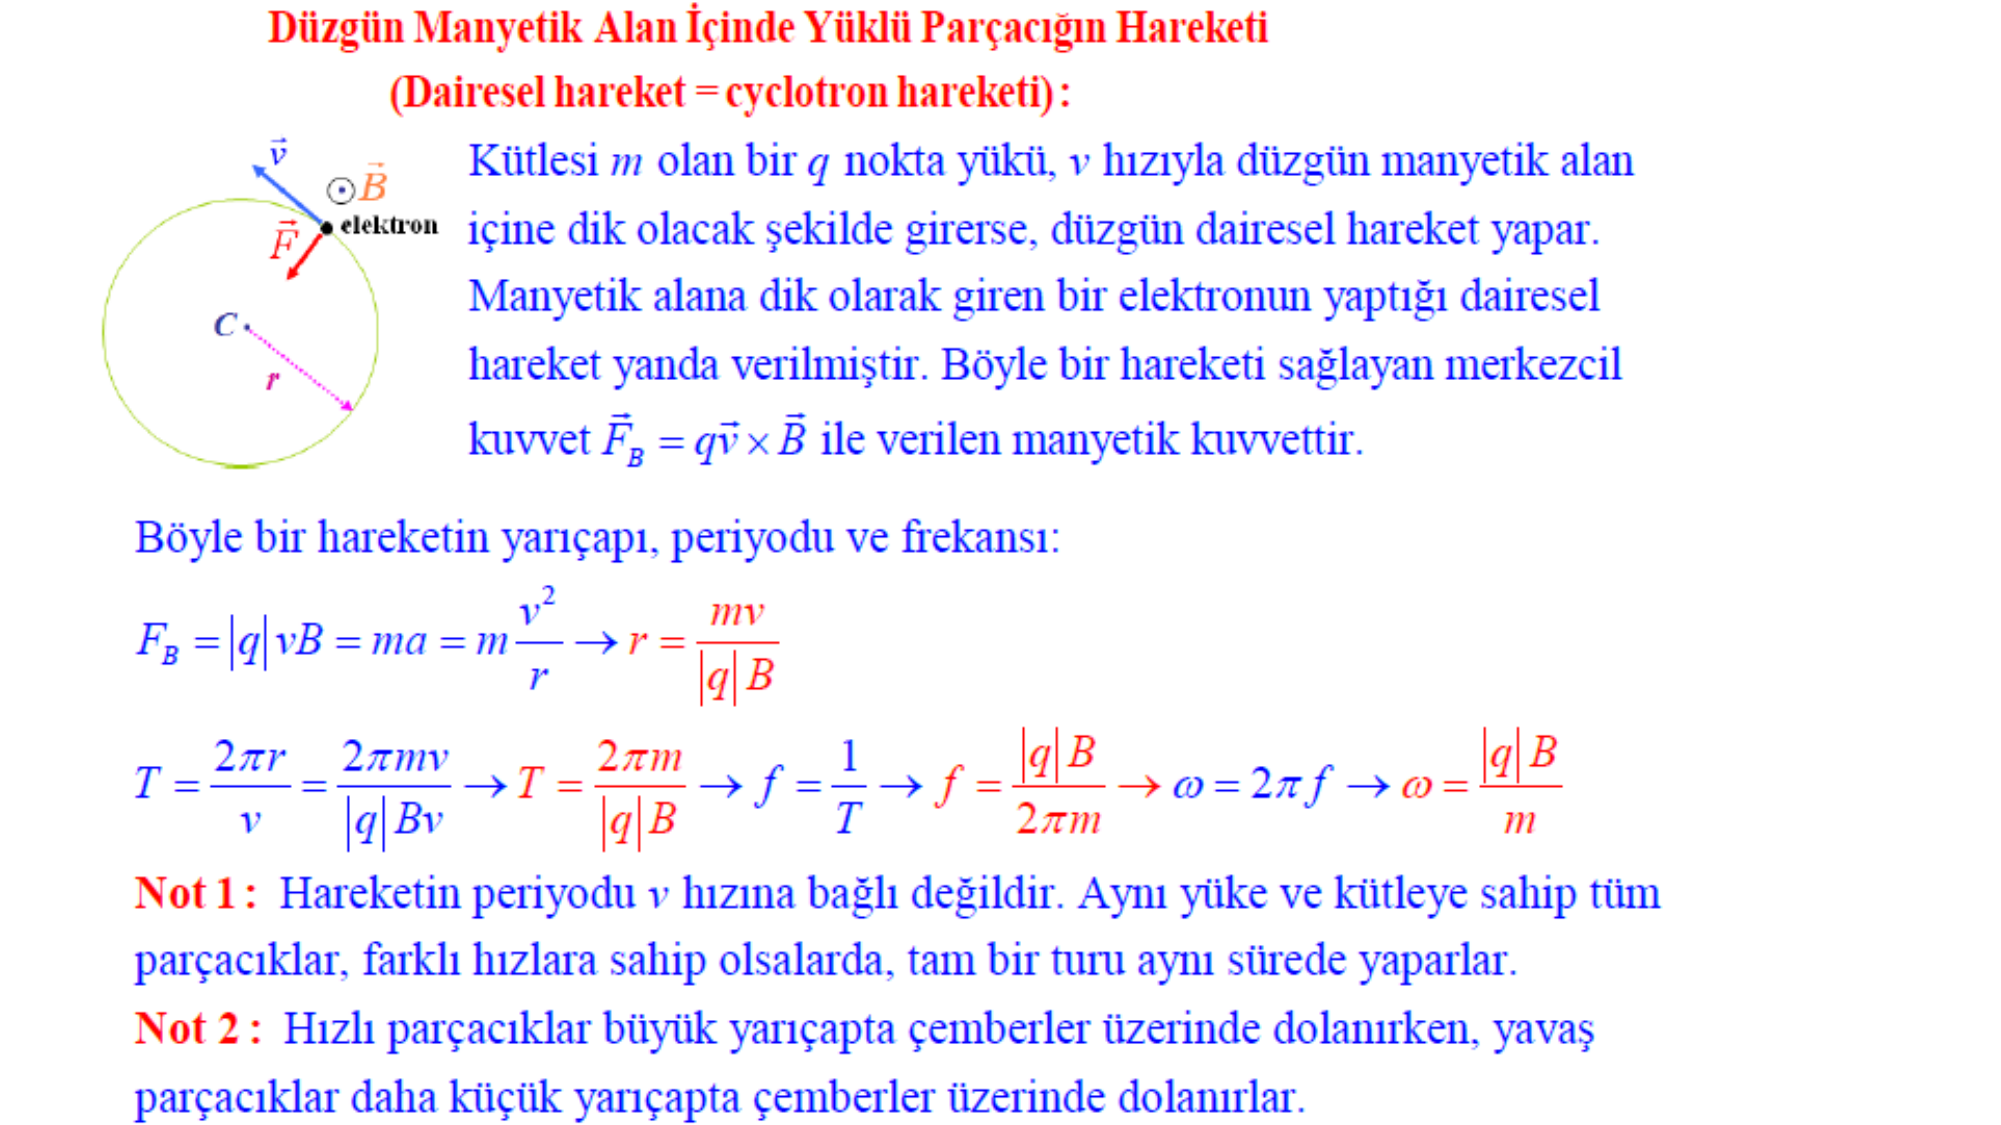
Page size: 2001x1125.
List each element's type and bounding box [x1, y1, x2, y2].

list [84, 0, 1690, 1125]
